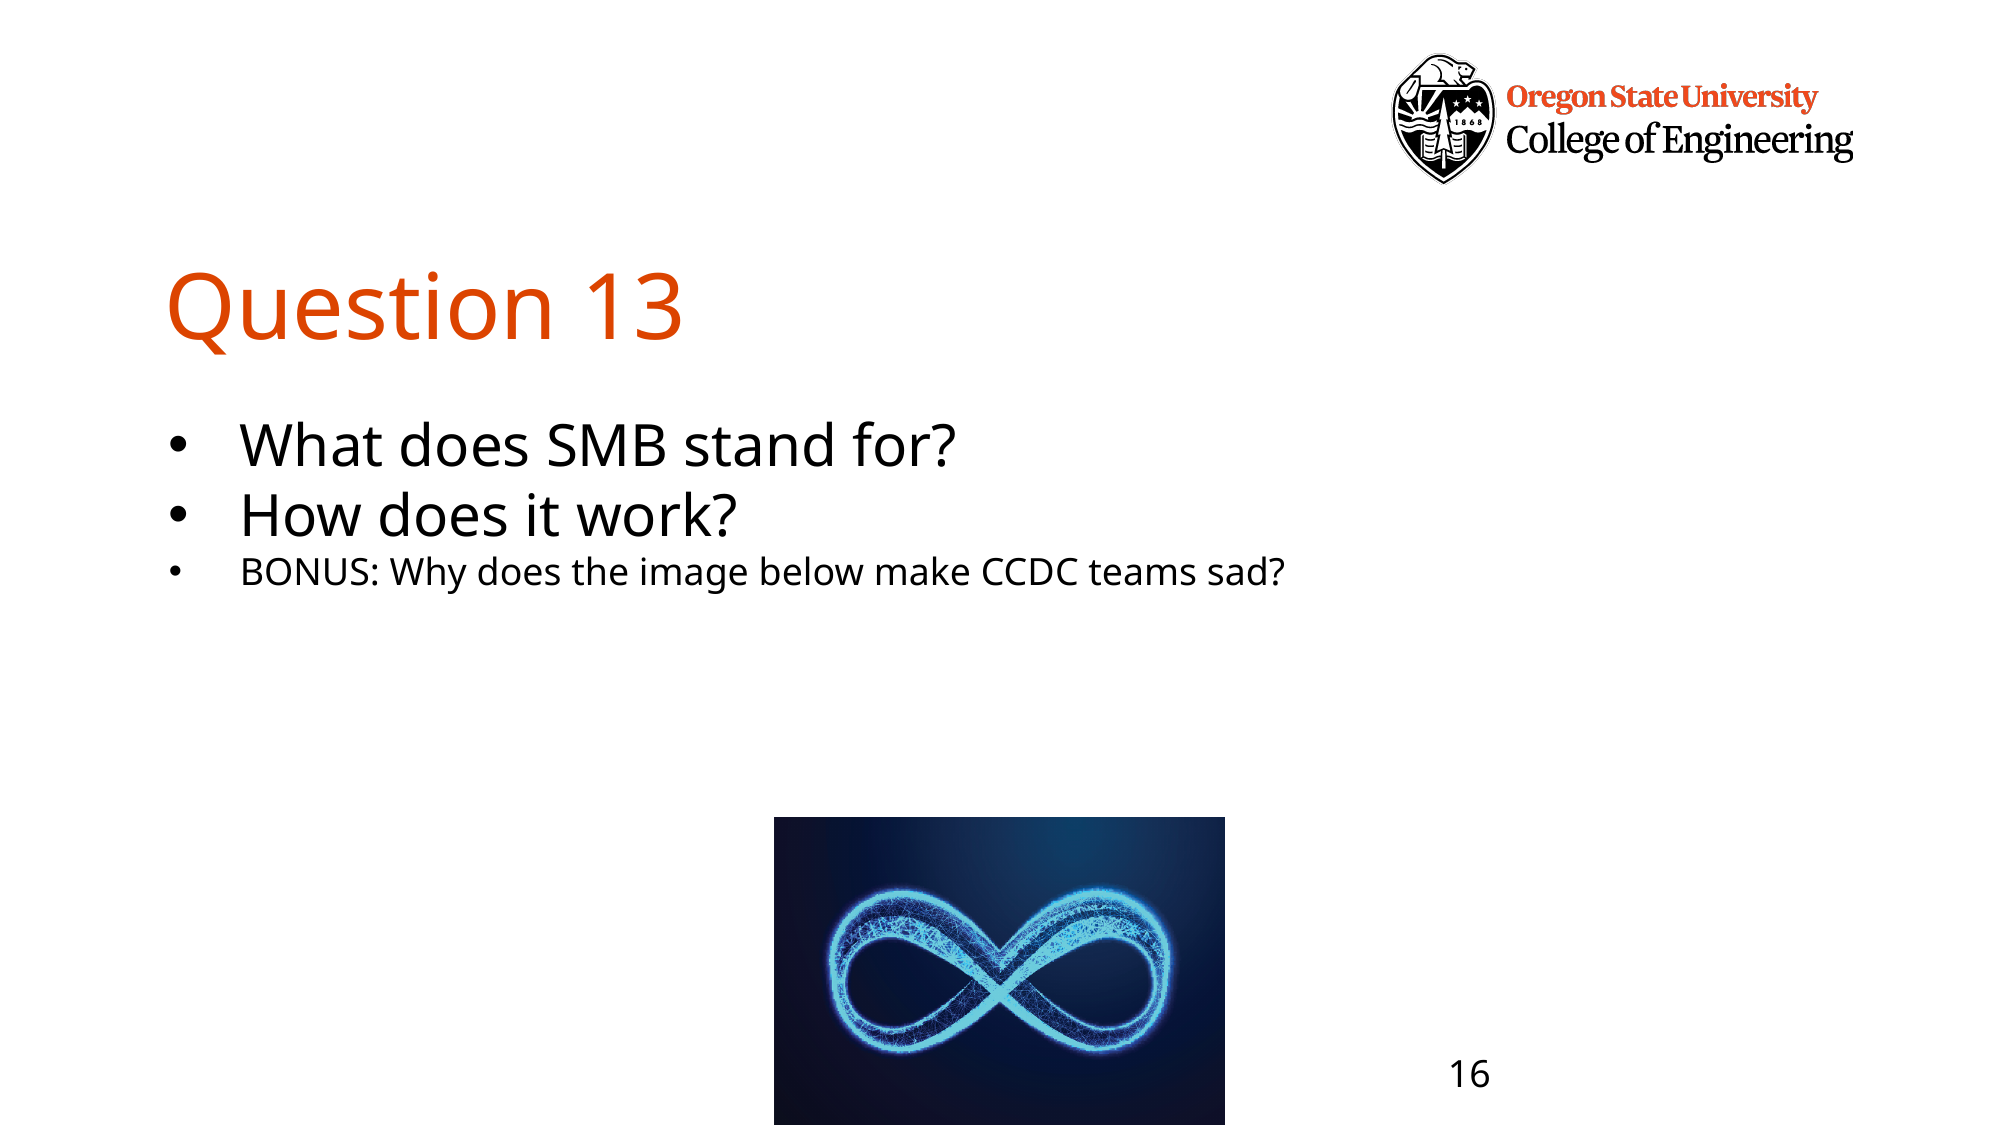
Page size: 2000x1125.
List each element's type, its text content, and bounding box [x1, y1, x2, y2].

picture [774, 817, 1225, 1125]
title Question 13 [149, 205, 1850, 400]
slide_number 16 [1432, 1042, 1853, 1103]
picture [1391, 53, 1853, 185]
list What does SMB stand for? How does it work? BONUS: Why does the image below make CCDC teams sad? [149, 400, 1850, 1005]
